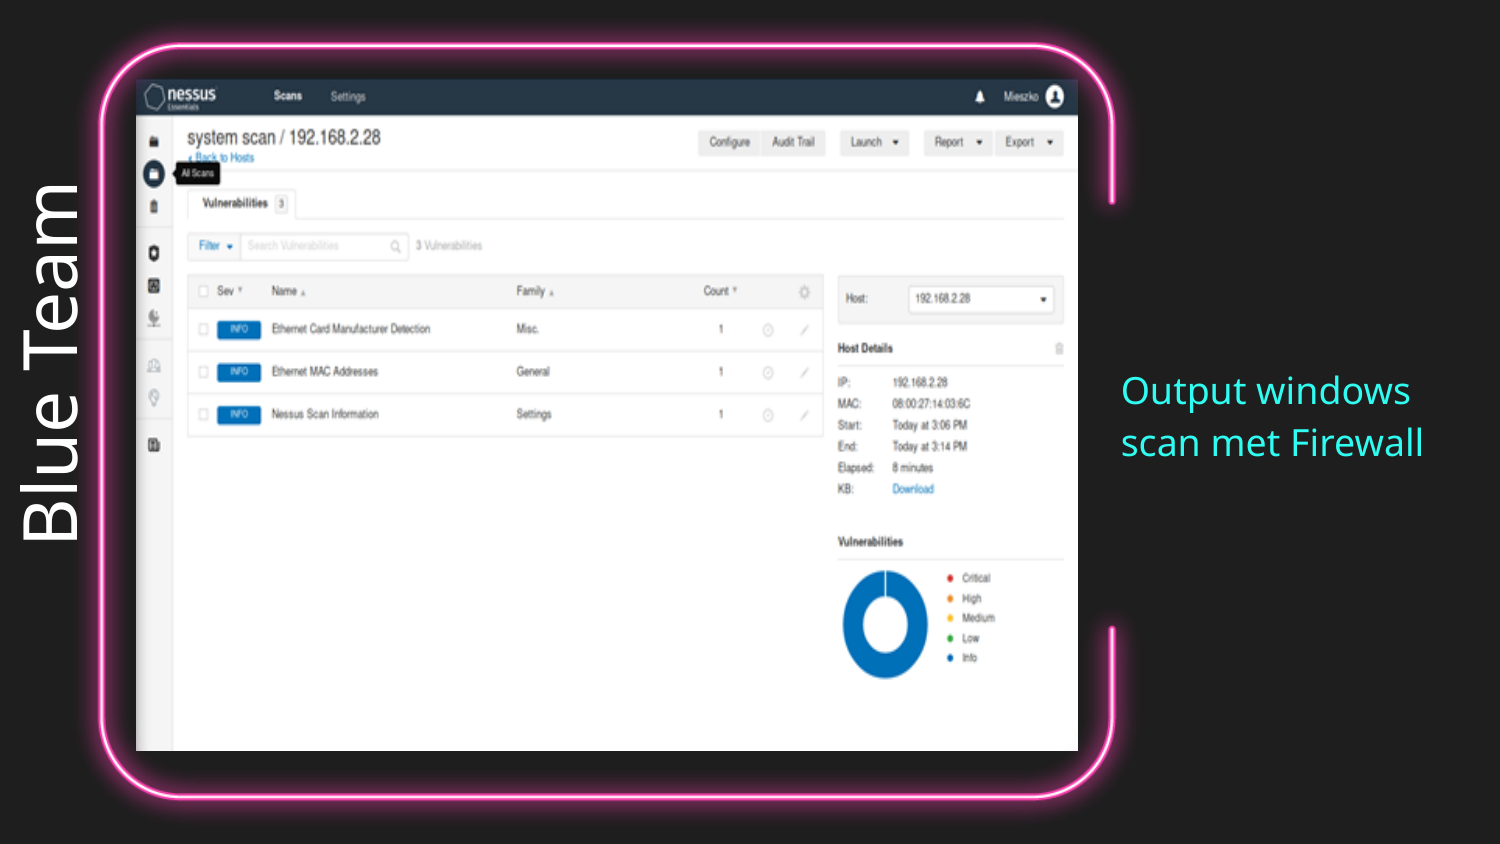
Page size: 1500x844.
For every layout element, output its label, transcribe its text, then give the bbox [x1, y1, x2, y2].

text_box Output windows scan met Firewall [1154, 345, 1490, 838]
title Blue Team [0, 165, 66, 844]
picture [63, 8, 1151, 835]
